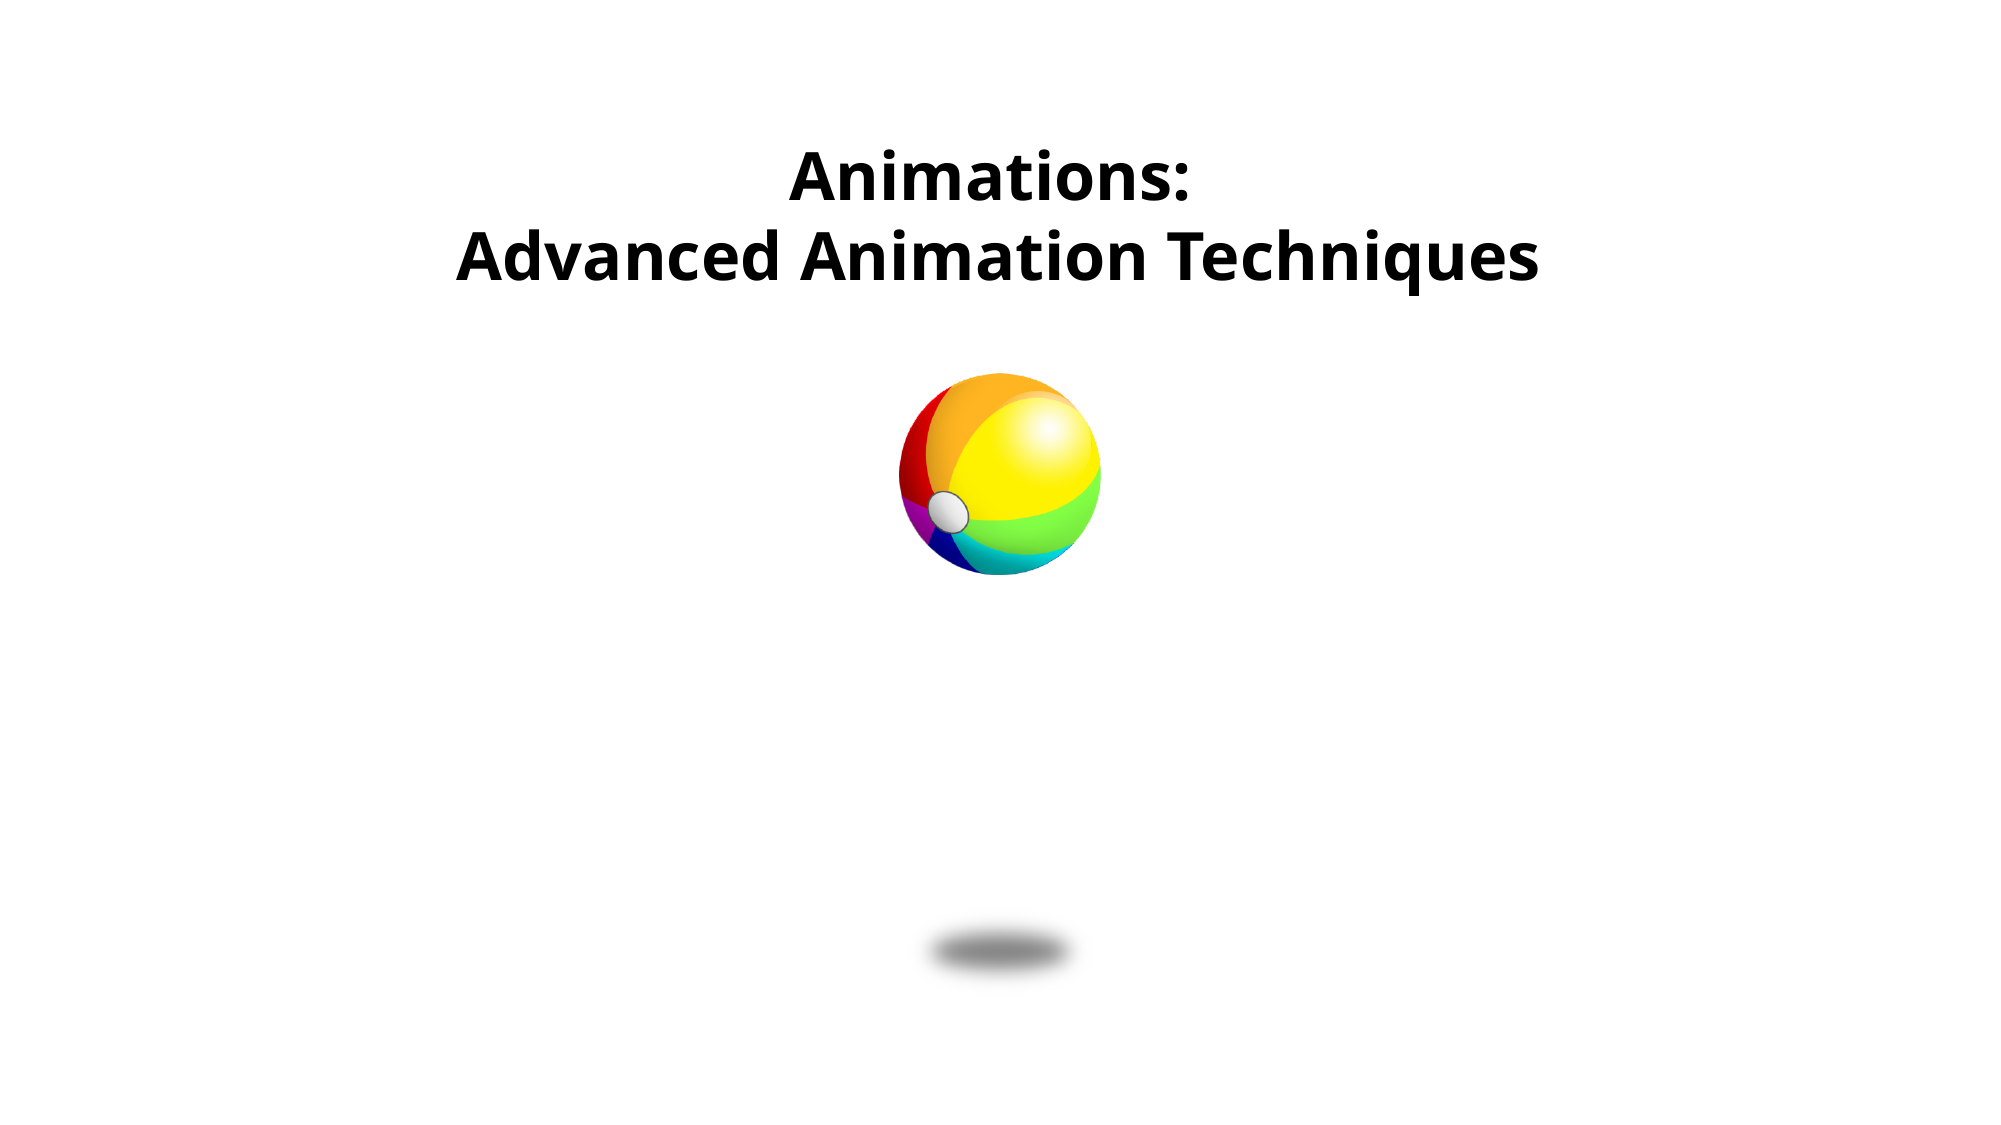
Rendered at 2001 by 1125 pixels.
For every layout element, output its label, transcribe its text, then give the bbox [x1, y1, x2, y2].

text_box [895, 373, 1105, 581]
picture [893, 834, 1107, 1047]
title Animations: Advanced Animation Techniques [99, 120, 1900, 308]
